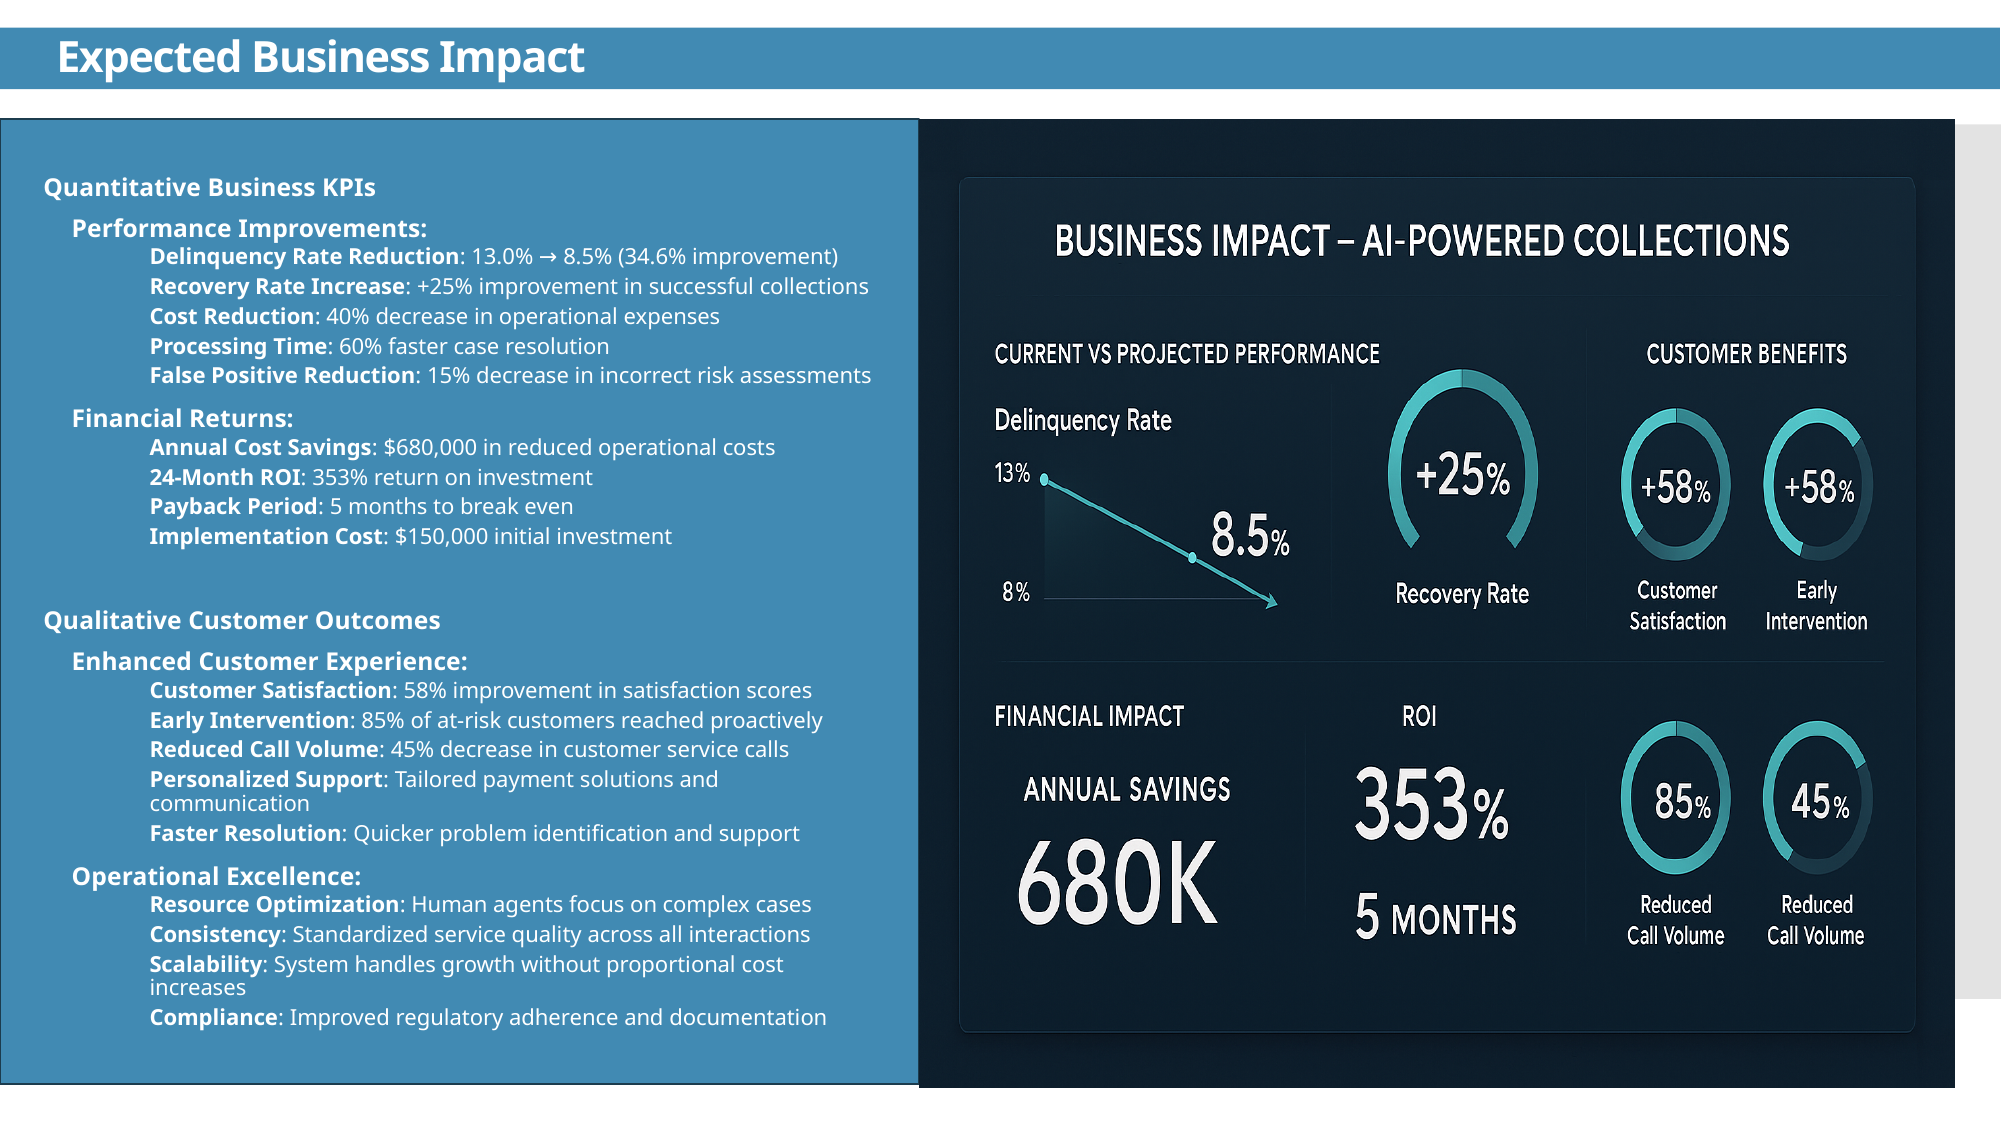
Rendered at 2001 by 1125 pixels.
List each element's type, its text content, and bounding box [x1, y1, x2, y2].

picture [919, 119, 1955, 1088]
list Quantitative Business KPIs Performance Improvements: Delinquency Rate Reduction: 13.0% → 8.5% (34.6% improvement) Recovery Rate Increase: +25% improvement in successful collections Cost Reduction: 40% decrease in operational expenses Processing Time: 60% faster case resolution False Positive Reduction: 15% decrease in incorrect risk assessments Financial Returns: Annual Cost Savings: $680,000 in reduced operational costs 24-Month ROI: 353% return on investment Payback Period: 5 months to break even Implementation Cost: $150,000 initial investment Qualitative Customer Outcomes Enhanced Customer Experience: Customer Satisfaction: 58% improvement in satisfaction scores Early Intervention: 85% of at-risk customers reached proactively Reduced Call Volume: 45% decrease in customer service calls Personalized Support: Tailored payment solutions and communication Faster Resolution: Quicker problem identification and support Operational Excellence: Resource Optimization: Human agents focus on complex cases Consistency: Standardized service quality across all interactions Scalability: System handles growth without proportional cost increases Compliance: Improved regulatory adherence and documentation [28, 151, 891, 1054]
title Expected Business Impact [0, 27, 2000, 90]
text_box [0, 118, 920, 1085]
